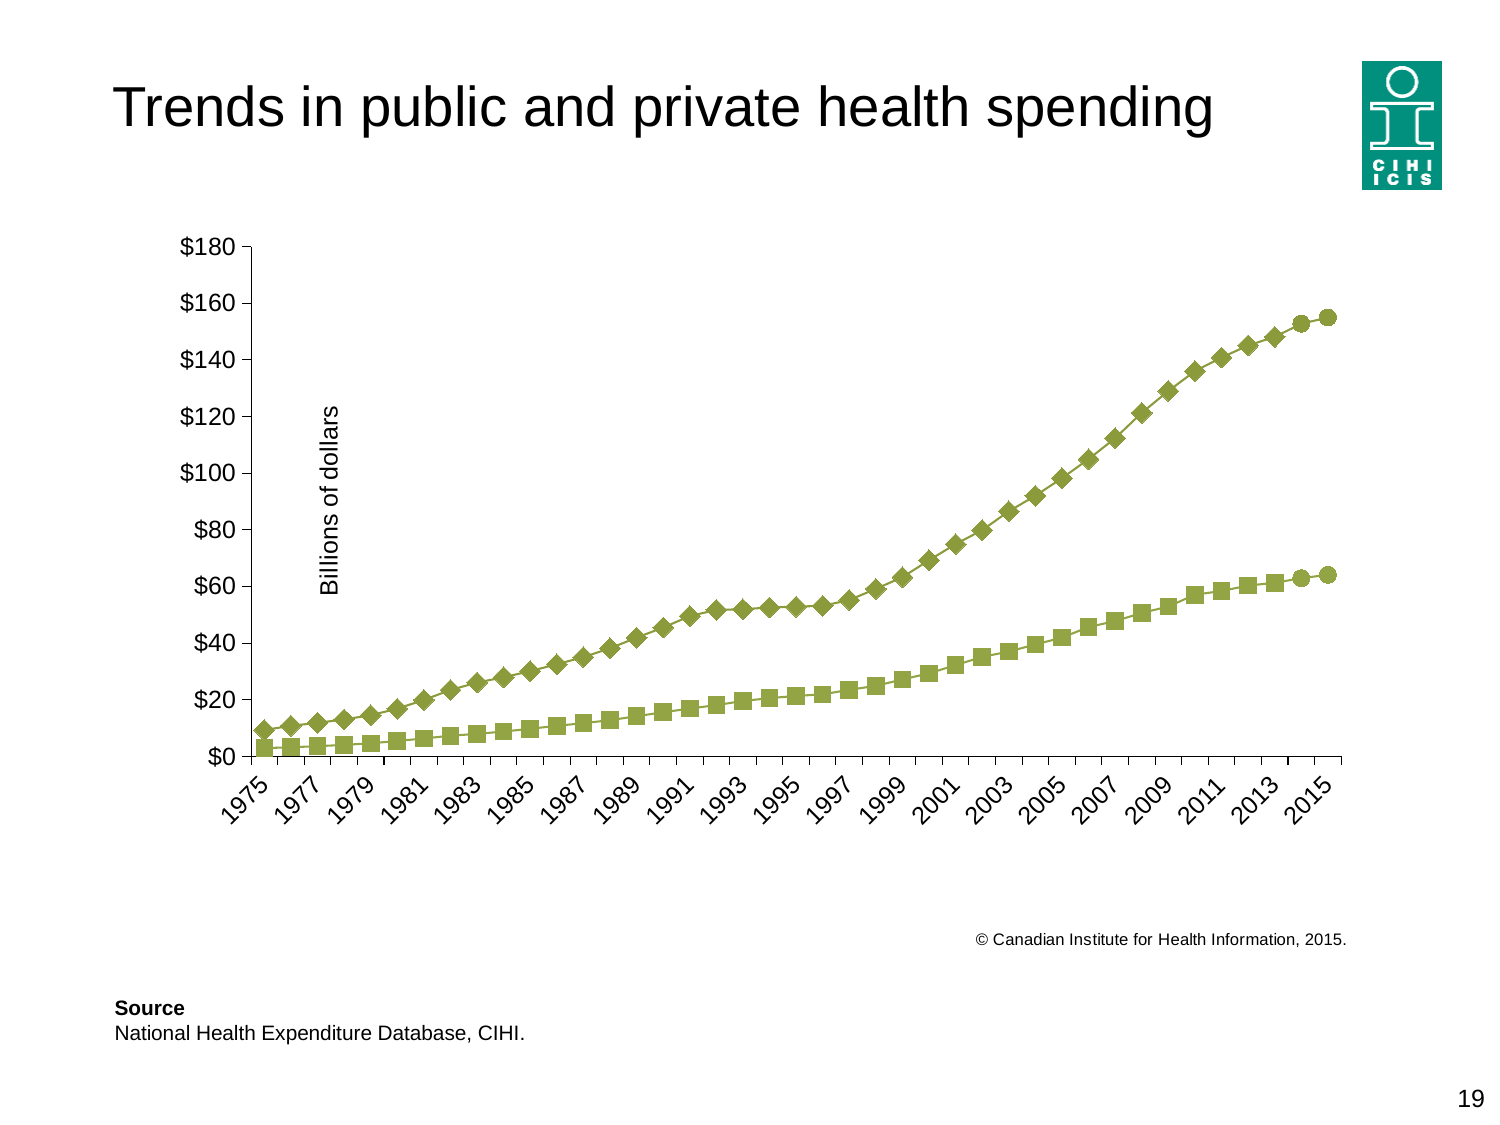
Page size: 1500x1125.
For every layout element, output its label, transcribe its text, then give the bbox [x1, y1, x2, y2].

slide_number 19 [1337, 1074, 1500, 1125]
text_box Source National Health Expenditure Database, CIHI. [99, 987, 713, 1053]
chart [112, 224, 1363, 951]
title Trends in public and private health spending [97, 62, 1350, 213]
picture [1362, 61, 1442, 190]
